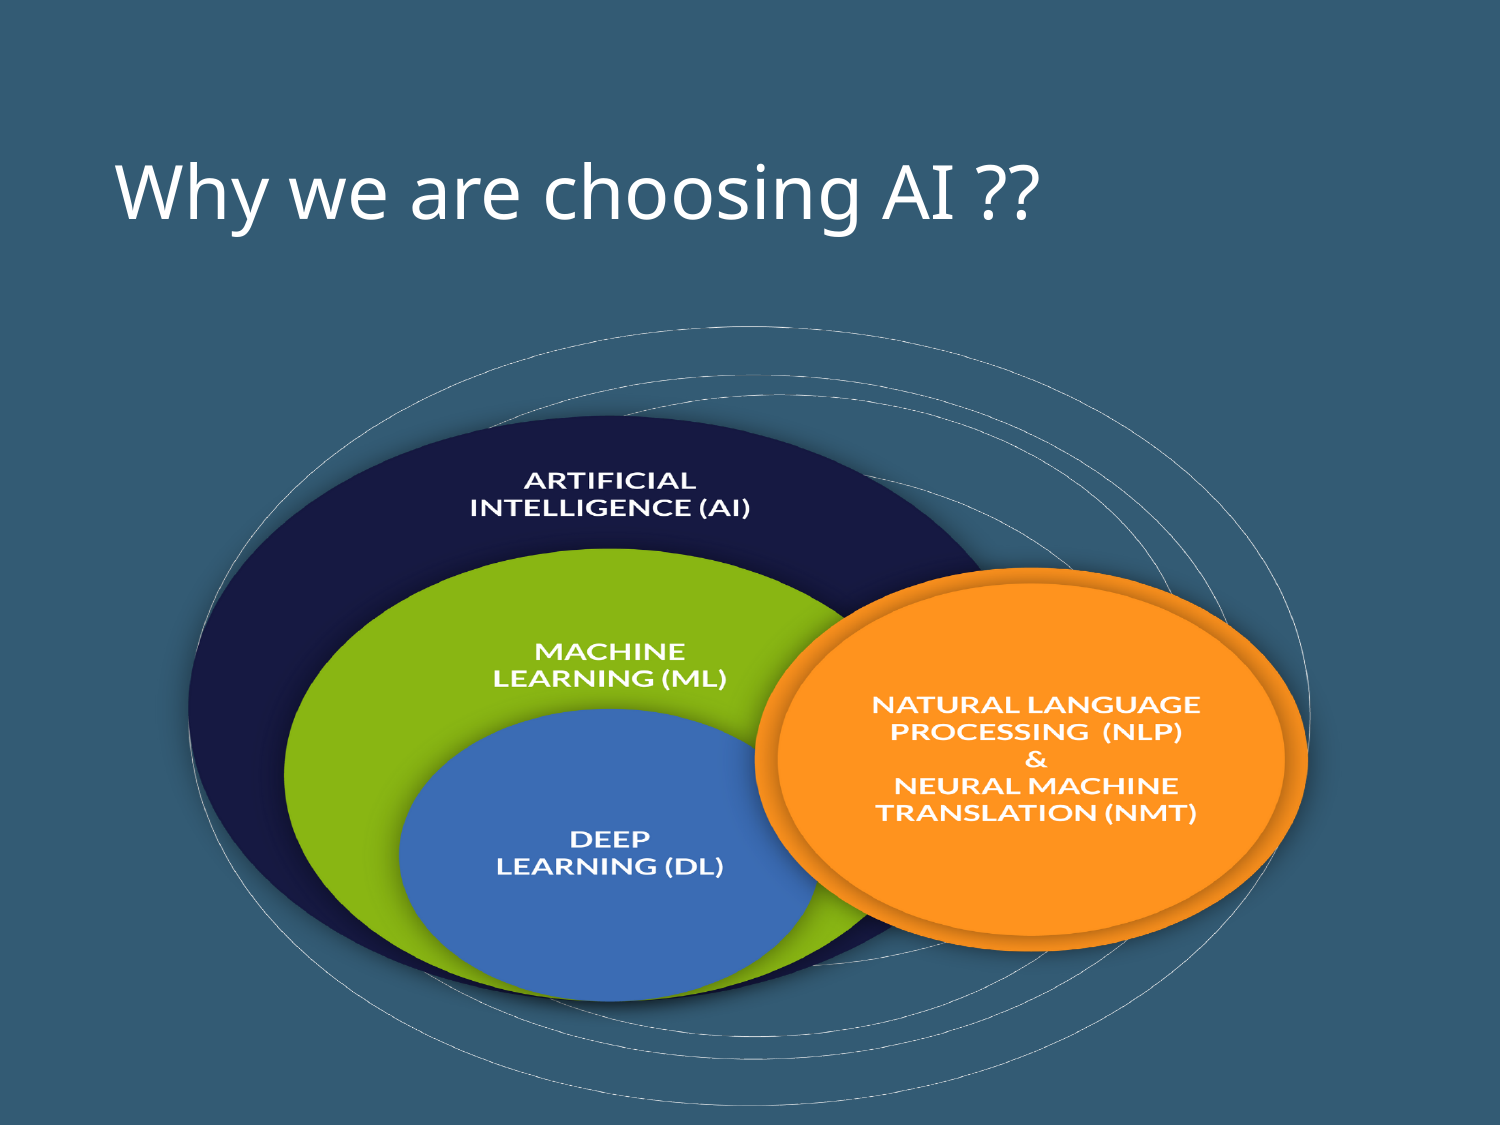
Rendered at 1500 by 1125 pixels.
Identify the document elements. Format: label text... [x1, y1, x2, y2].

picture [143, 326, 1353, 1107]
text_box Why we are choosing AI ?? [100, 137, 1376, 242]
